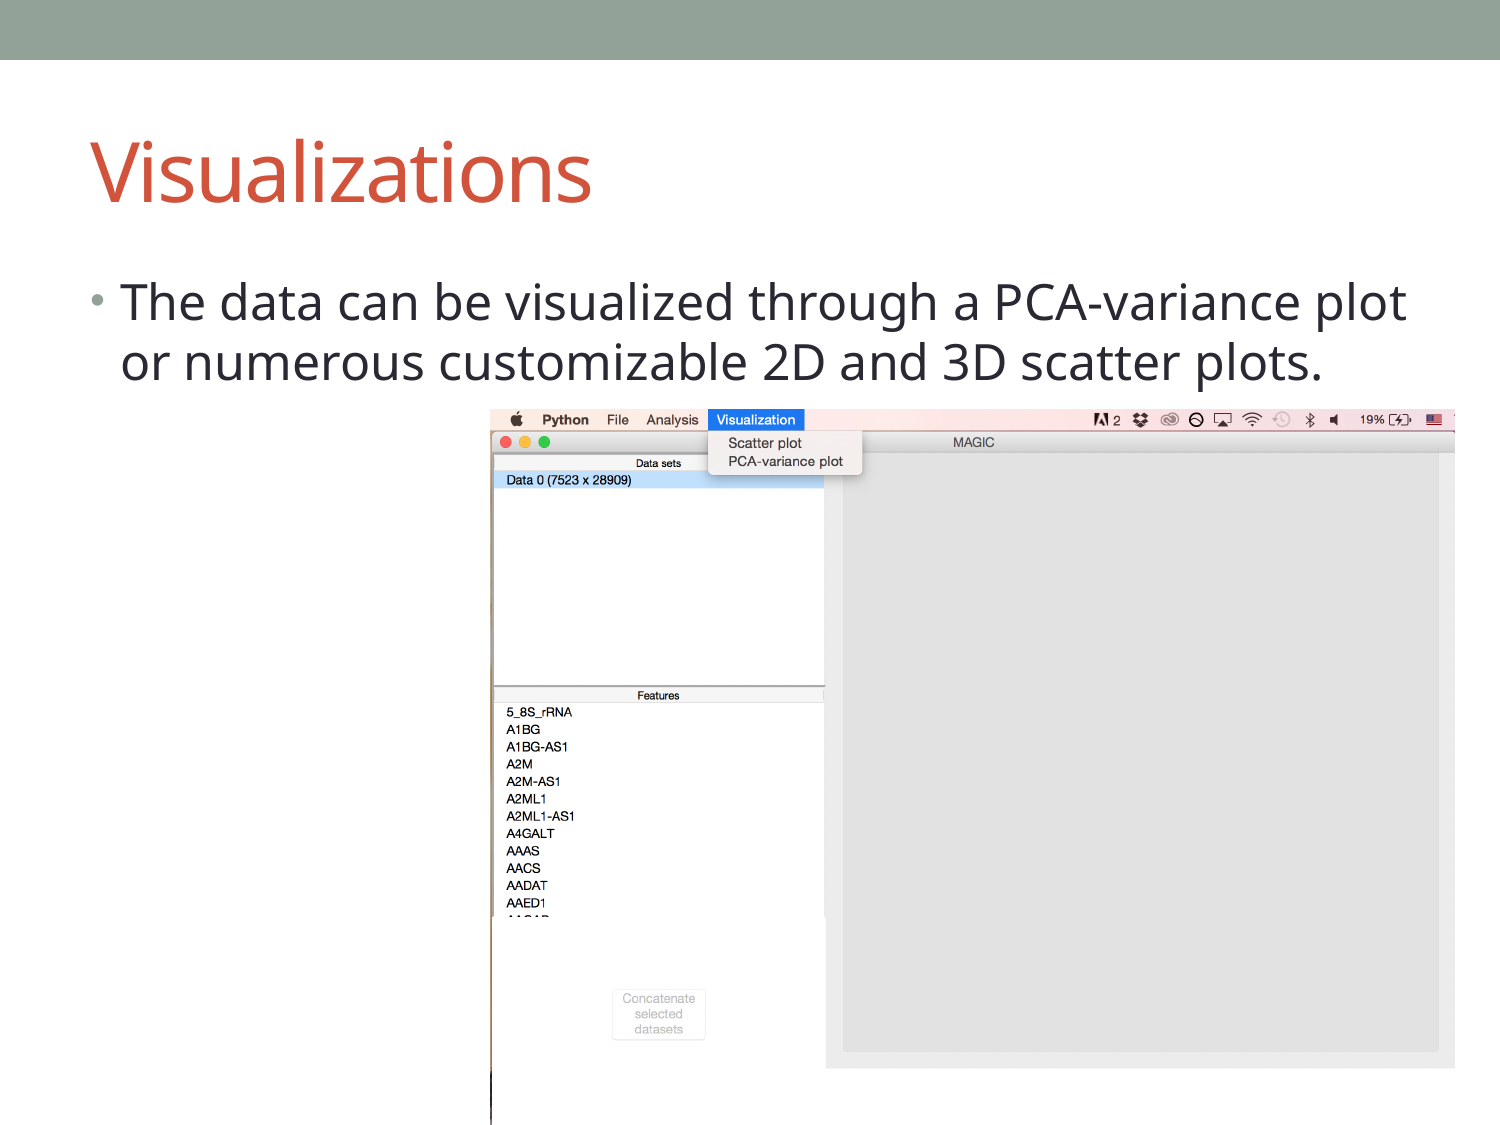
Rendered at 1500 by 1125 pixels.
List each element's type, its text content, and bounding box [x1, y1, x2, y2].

picture [490, 409, 1455, 1125]
list The data can be visualized through a PCA-variance plot or numerous customizable 2D and 3D scatter plots. [75, 262, 1425, 1063]
title Visualizations [75, 87, 1425, 250]
